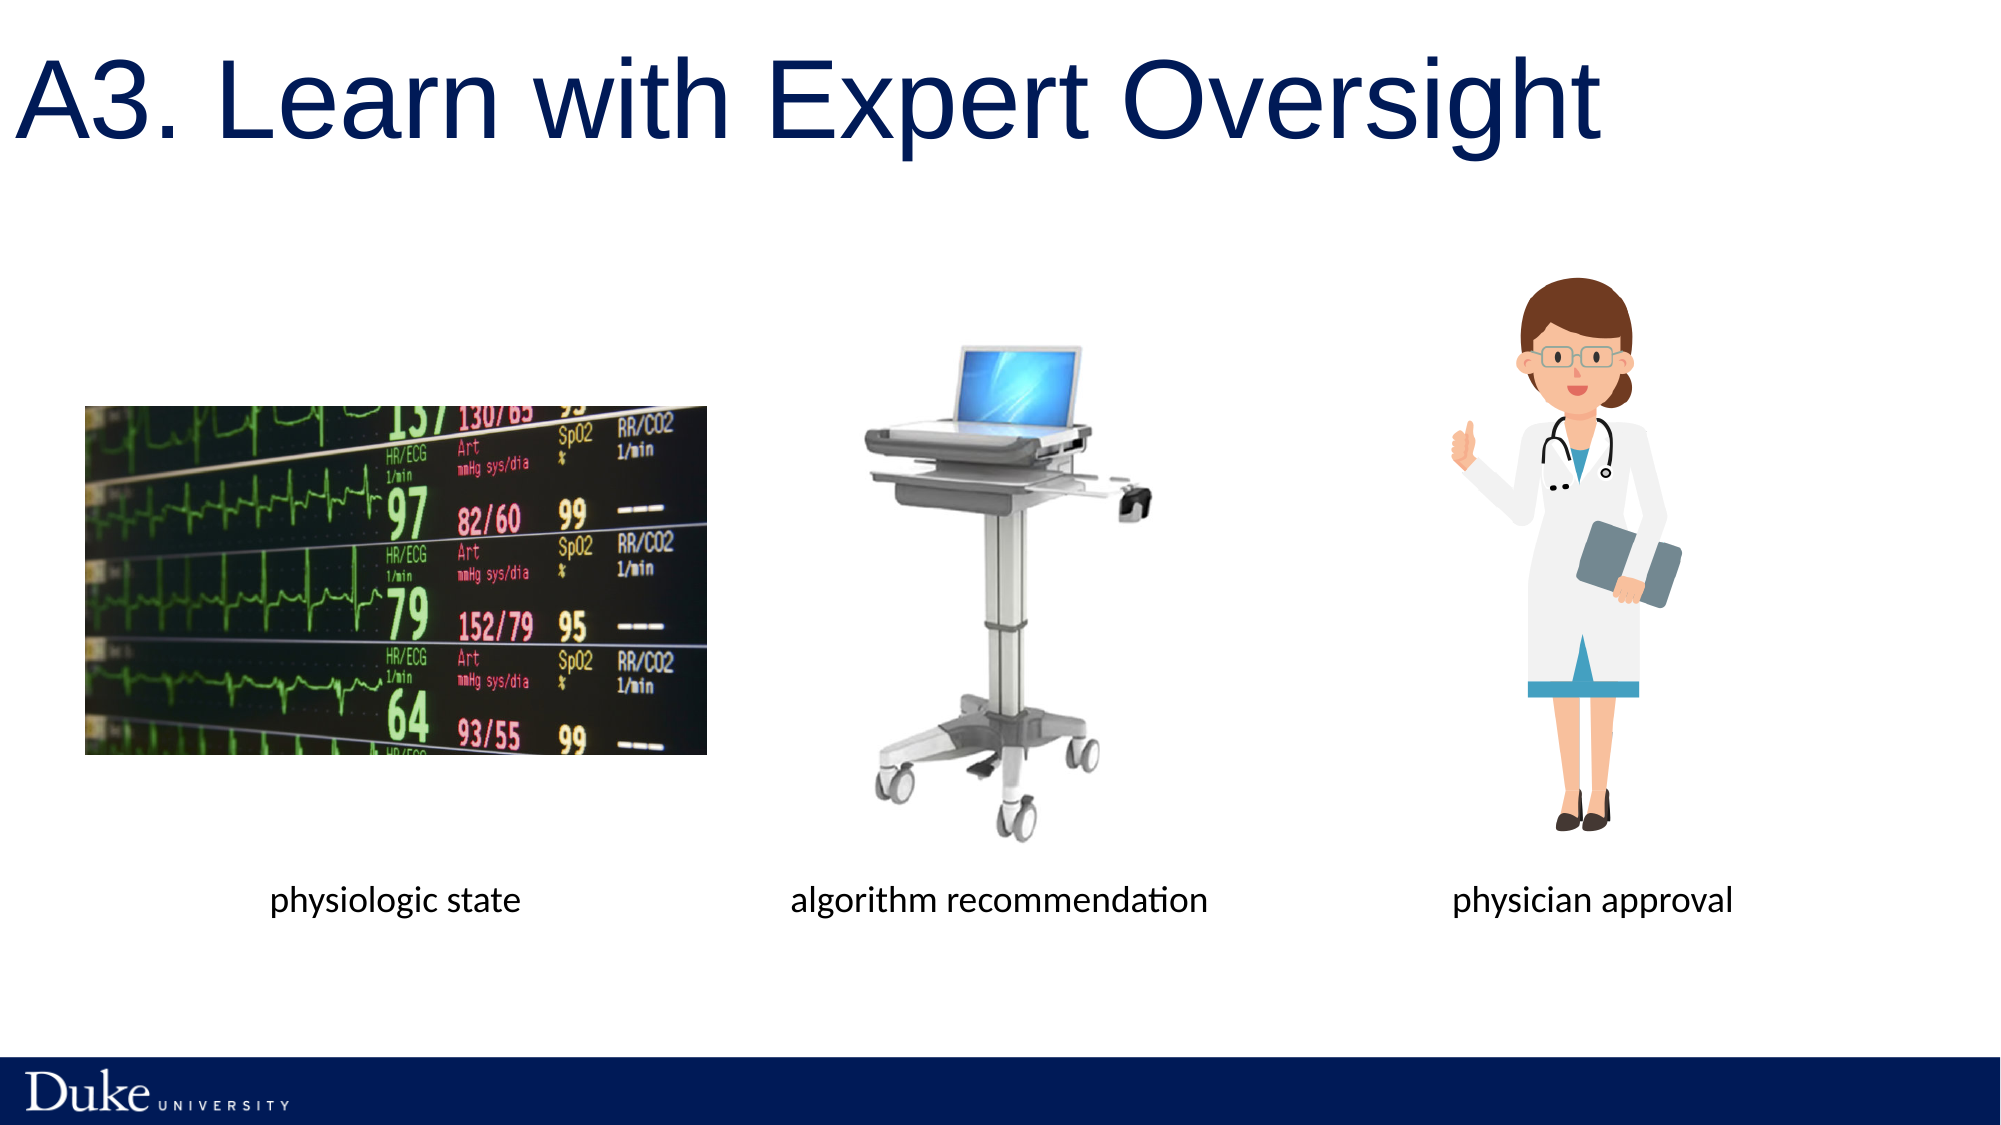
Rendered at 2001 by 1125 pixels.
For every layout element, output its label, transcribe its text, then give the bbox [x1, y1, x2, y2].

text_box physiologic state [254, 867, 537, 928]
title A3. Learn with Expert Oversight [0, 0, 1800, 188]
picture [0, 0, 2001, 1125]
text_box algorithm recommendation [775, 883, 935, 928]
